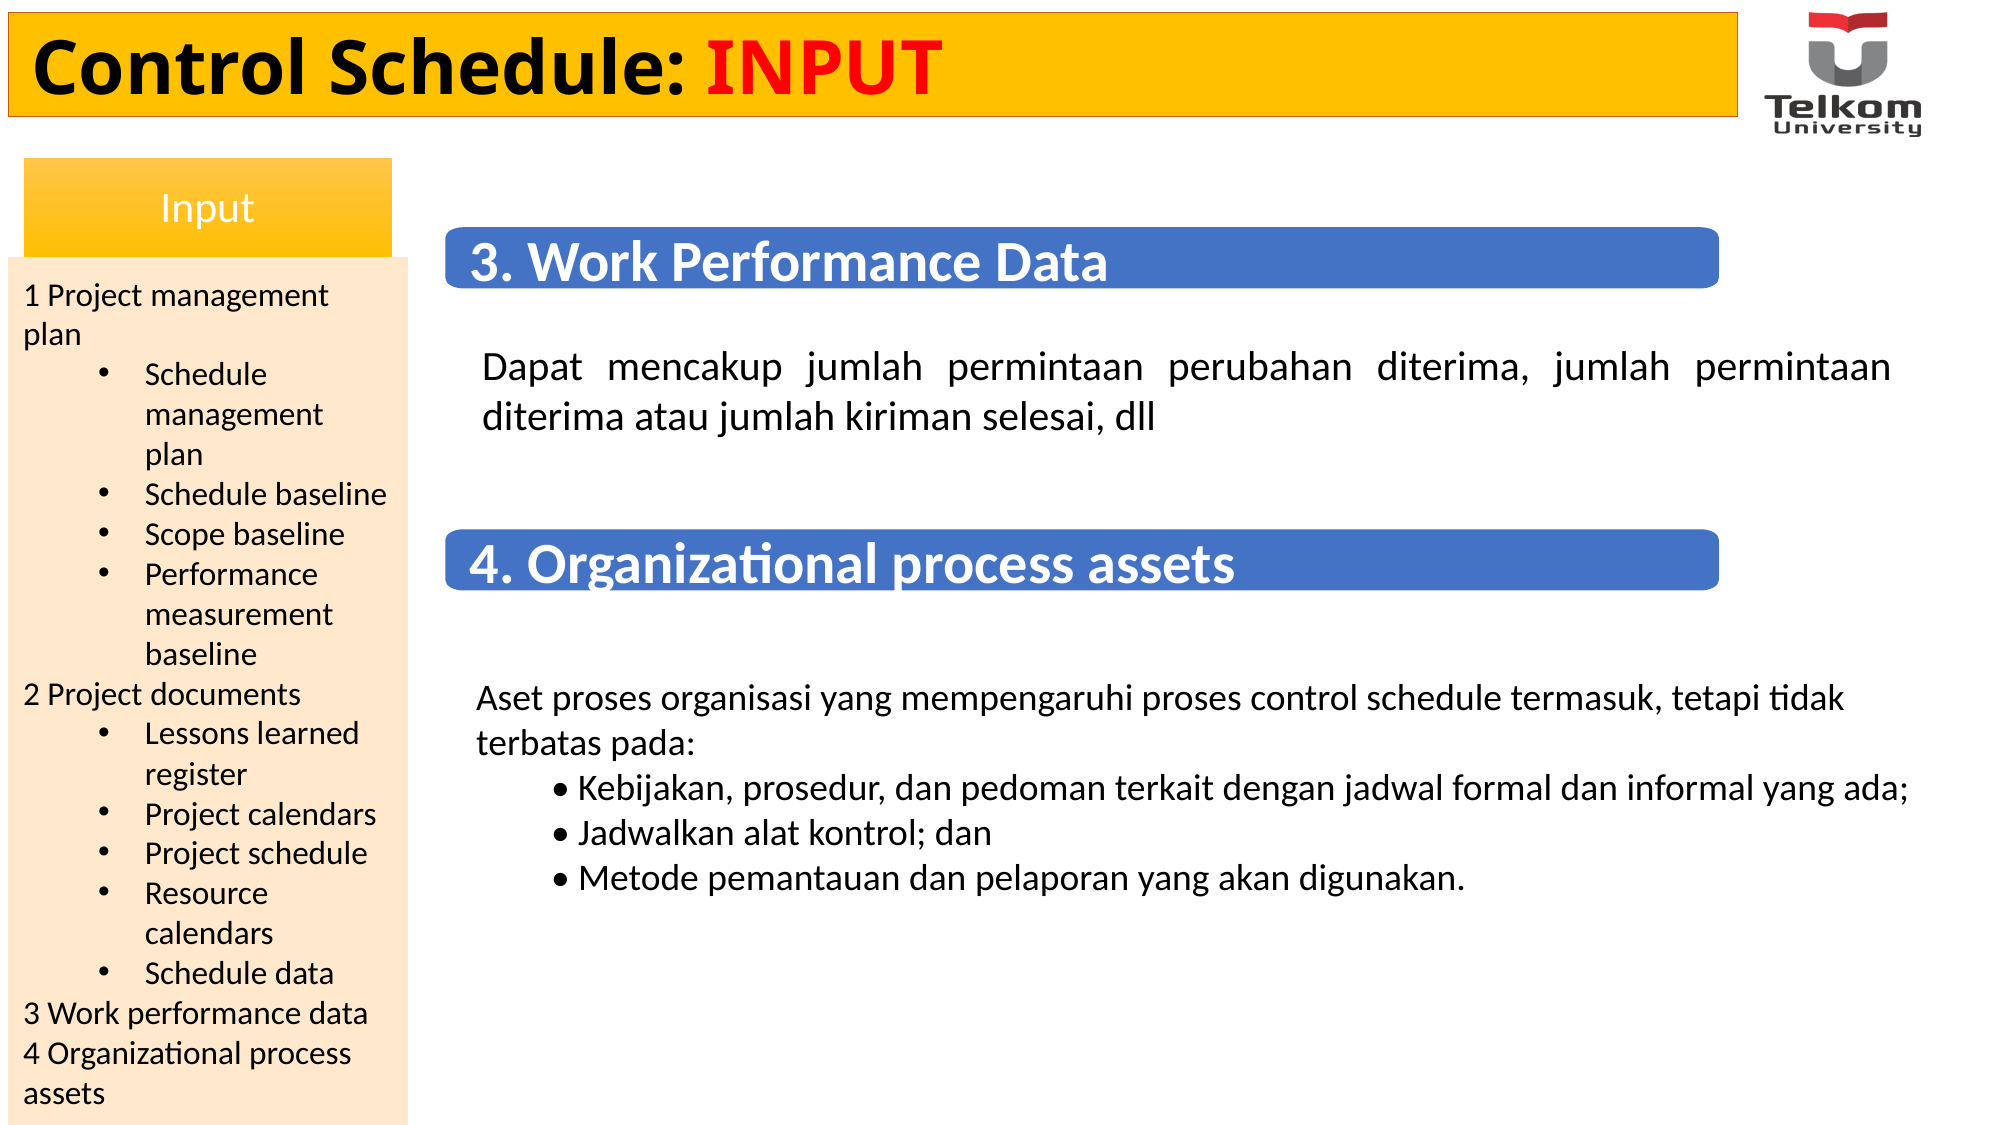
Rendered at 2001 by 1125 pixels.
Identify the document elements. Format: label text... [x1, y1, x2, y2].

text_box Dapat mencakup jumlah permintaan perubahan diterima, jumlah permintaan diterima atau jumlah kiriman selesai, dll [408, 331, 1908, 496]
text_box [23, 158, 392, 258]
text_box 4. Organizational process assets [445, 529, 1719, 591]
text_box 1 Project management plan Schedule management plan Schedule baseline Scope baseline Performance measurement baseline 2 Project documents Lessons learned register Project calendars Project schedule Resource calendars Schedule data 3 Work performance data 4 Organizational process assets [8, 257, 408, 1125]
text_box 3. Work Performance Data [445, 227, 1719, 289]
picture [1764, 12, 1921, 137]
text_box Aset proses organisasi yang mempengaruhi proses control schedule termasuk, tetapi tidak terbatas pada: • Kebijakan, prosedur, dan pedoman terkait dengan jadwal formal dan informal yang ada; • Jadwalkan alat kontrol; dan • Metode pemantauan dan pelaporan yang akan digunakan. [461, 621, 1946, 906]
text_box Control Schedule: INPUT [8, 12, 1738, 117]
